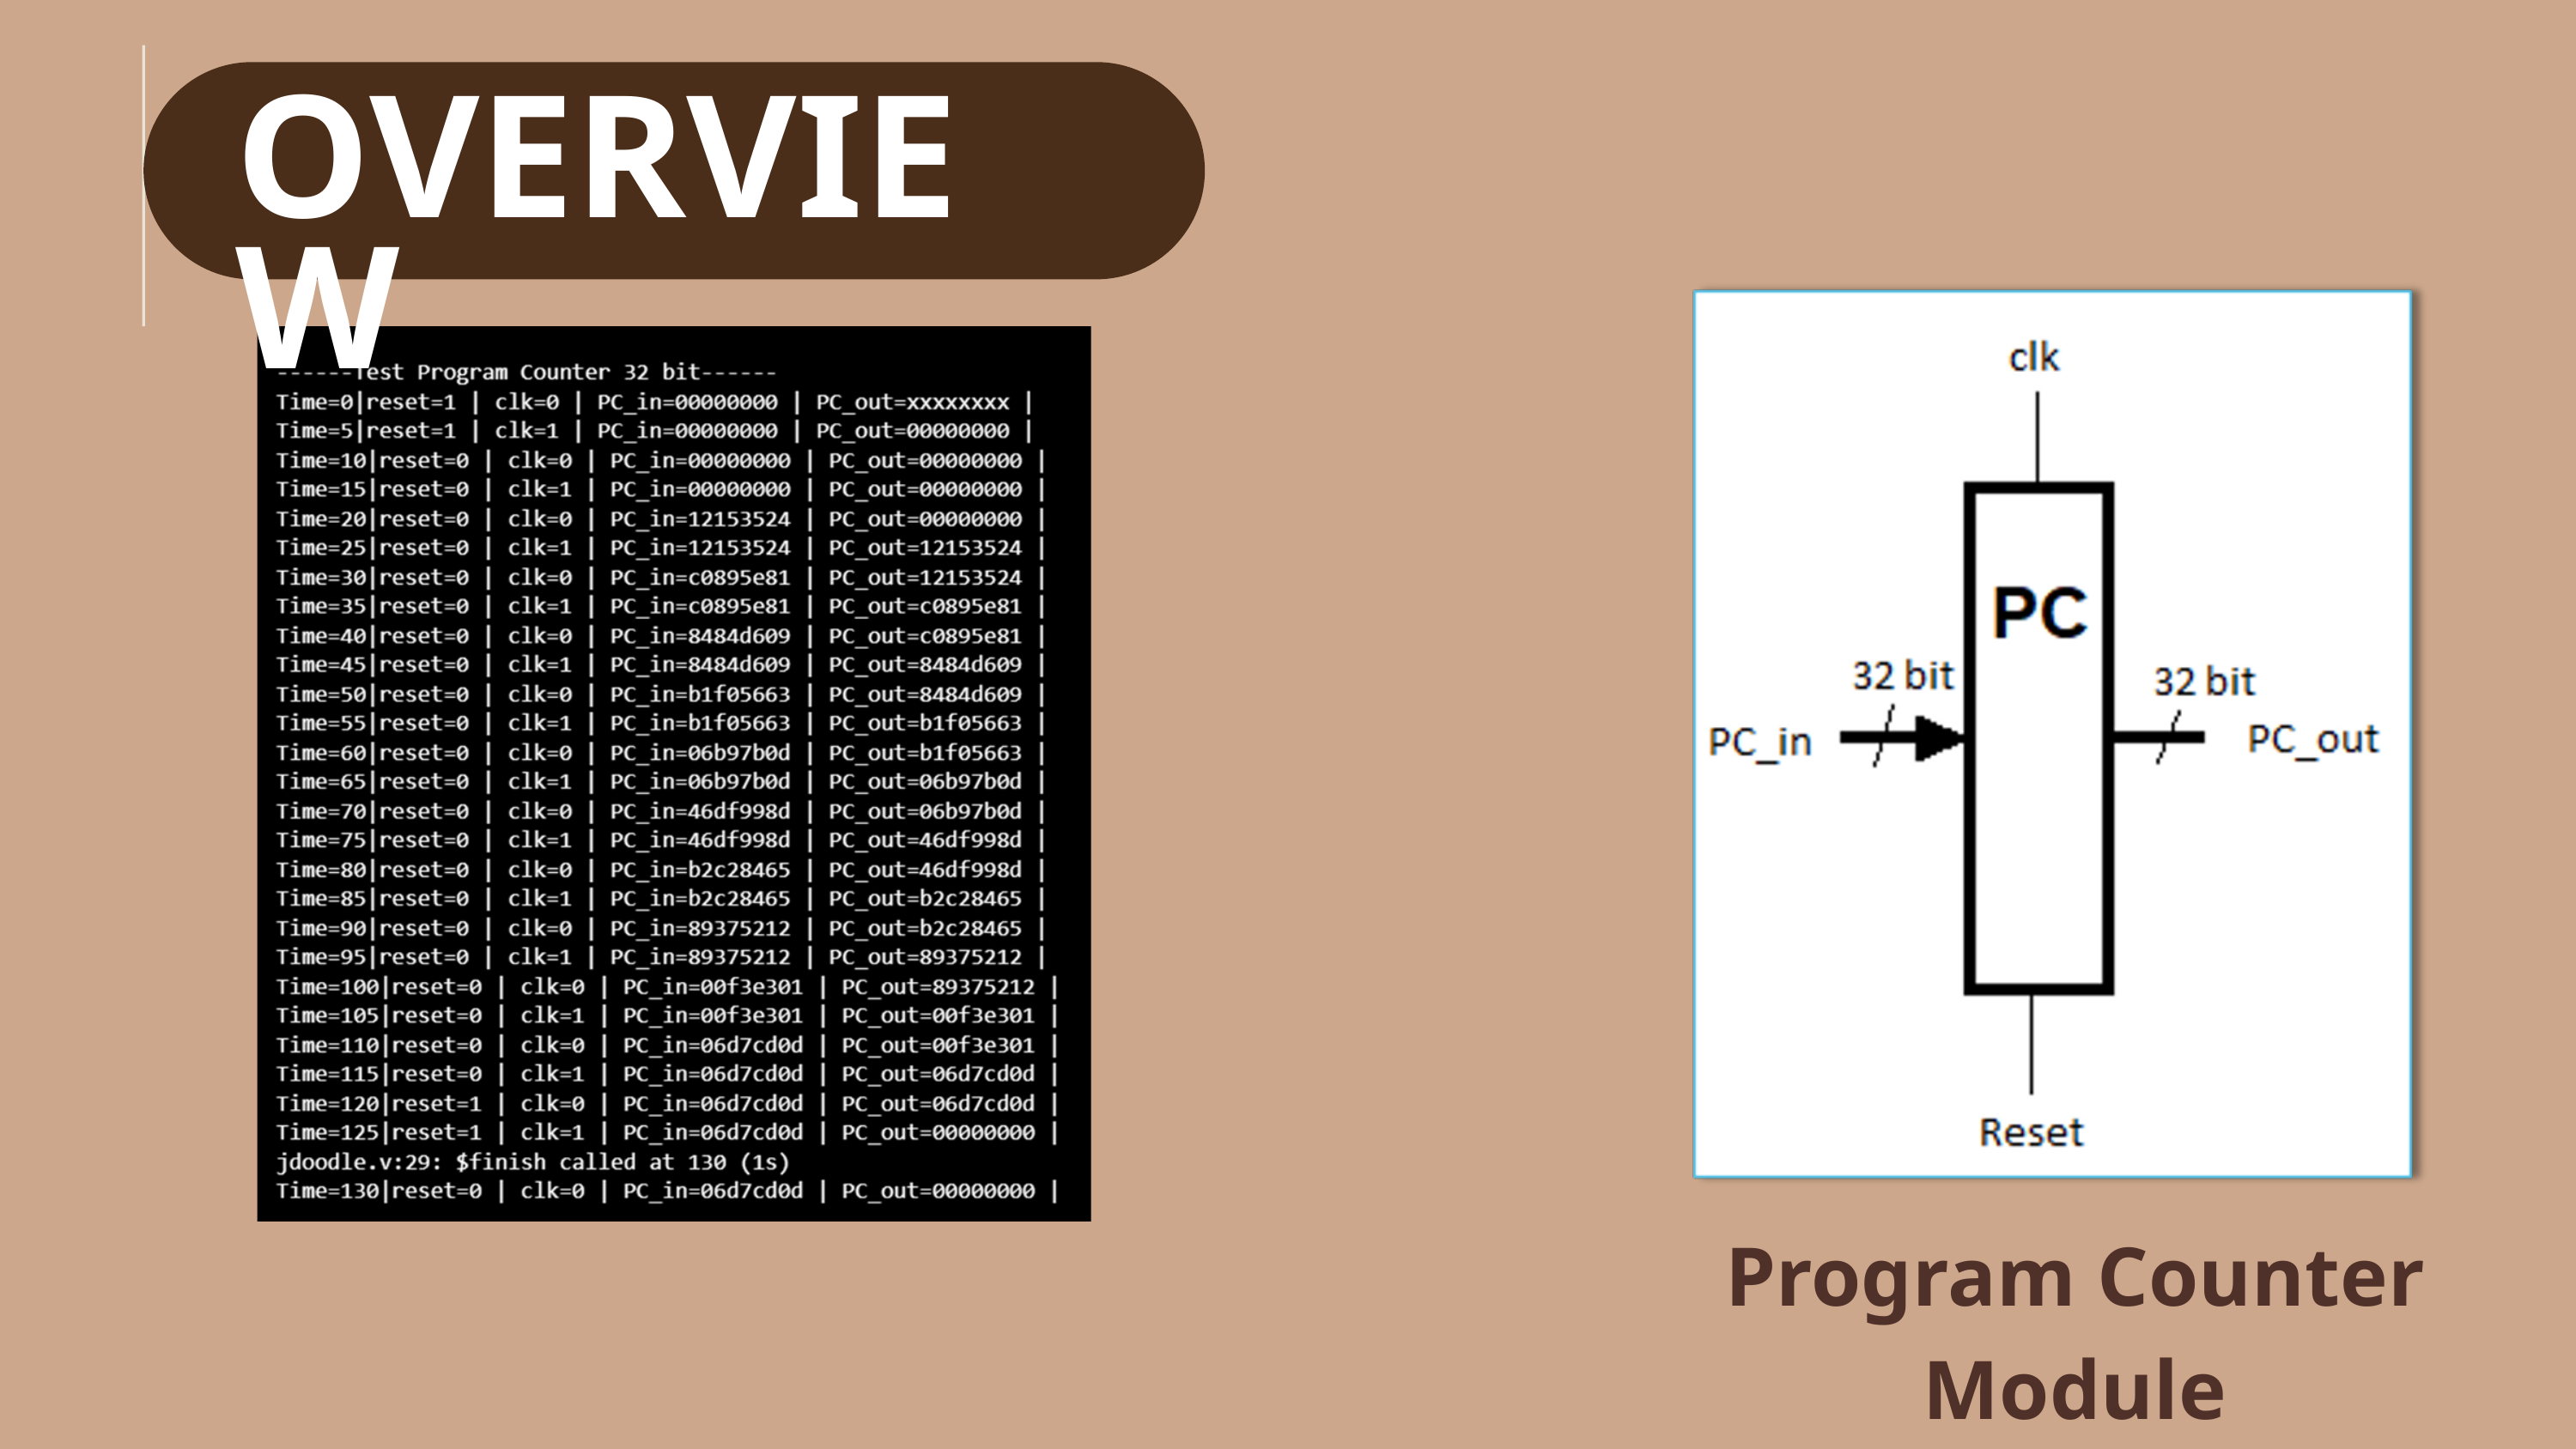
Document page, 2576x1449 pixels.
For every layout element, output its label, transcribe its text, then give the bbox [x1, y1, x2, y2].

text_box OVERVIEW [235, 287, 1113, 403]
text_box Program Counter Module [1689, 1209, 2461, 1436]
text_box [143, 62, 1206, 280]
text_box [1689, 279, 2432, 1190]
text_box [257, 403, 1091, 1222]
